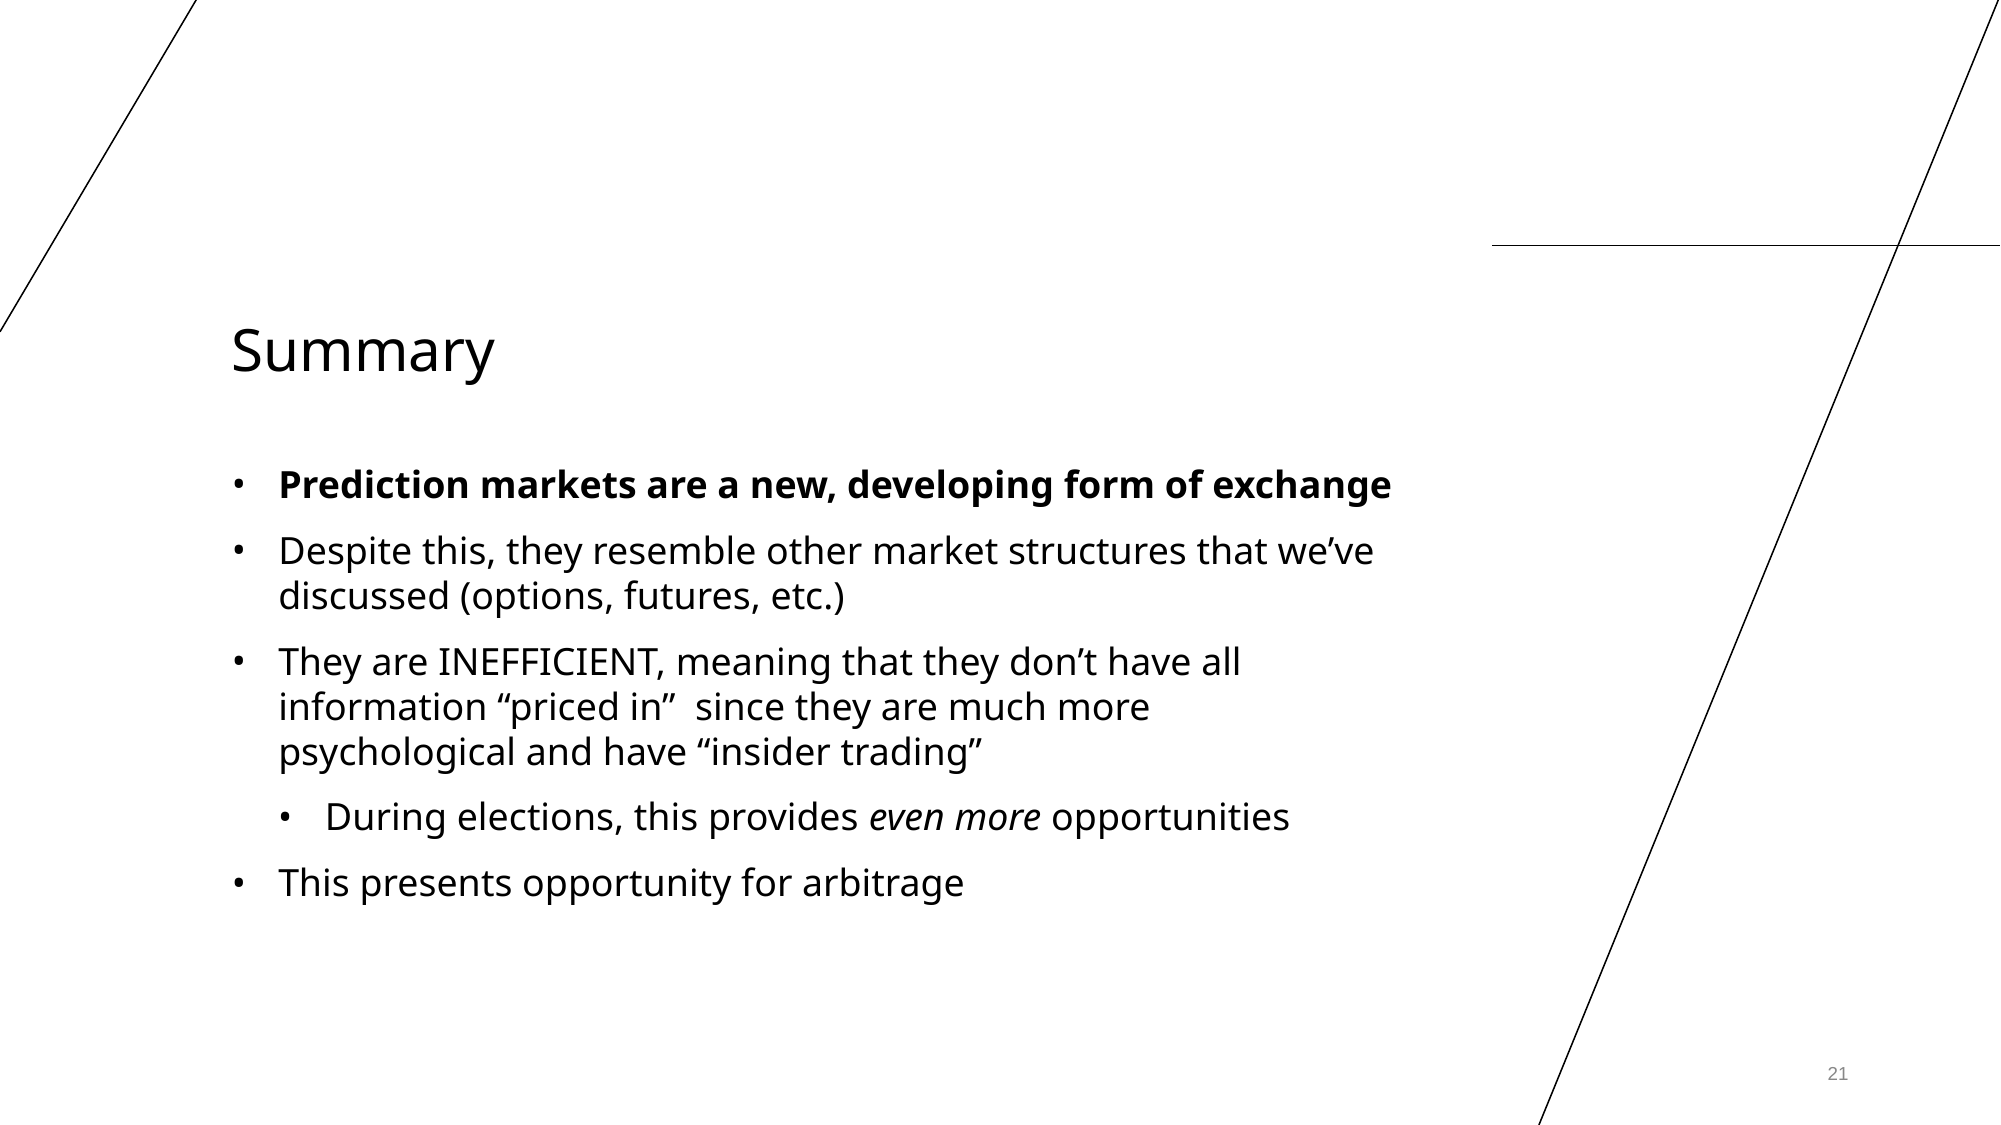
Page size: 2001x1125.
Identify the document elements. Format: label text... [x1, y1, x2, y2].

title Summary [216, 43, 1413, 392]
list Prediction markets are a new, developing form of exchange Despite this, they resemble other market structures that we’ve discussed (options, futures, etc.) They are INEFFICIENT, meaning that they don’t have all information “priced in” since they are much more psychological and have “insider trading” During elections, this provides even more opportunities This presents opportunity for arbitrage [216, 453, 1413, 1013]
slide_number ‹#› [1701, 1042, 1864, 1103]
